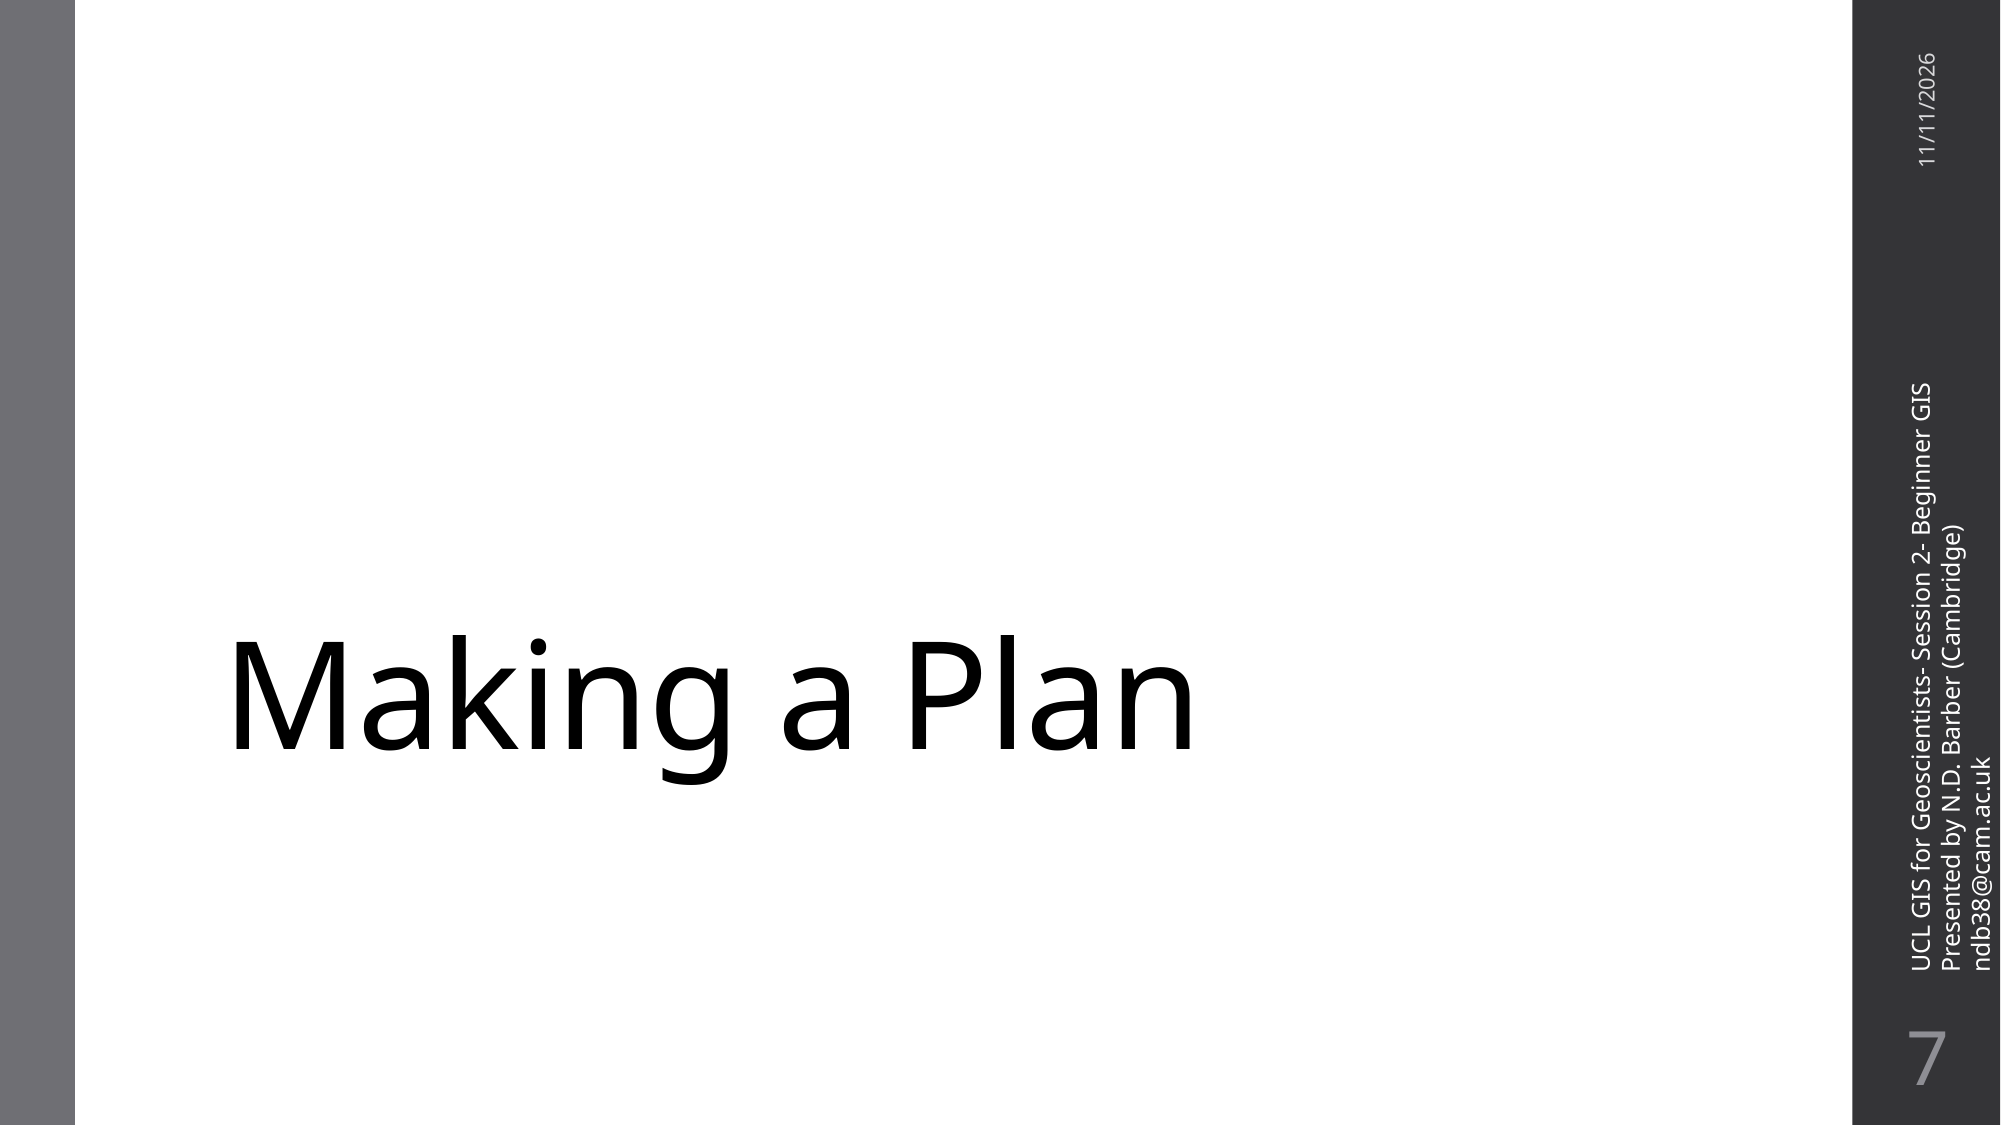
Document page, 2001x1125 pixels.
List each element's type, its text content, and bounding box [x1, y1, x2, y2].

footer UCL GIS for Geoscientists- Session 2- Beginner GIS Presented by N.D. Barber (Cambridge) ndb38@cam.ac.uk [1897, 291, 1958, 988]
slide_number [1897, 37, 1958, 291]
title Making a Plan [206, 124, 1752, 788]
slide_number 6 [1852, 1012, 2000, 1110]
